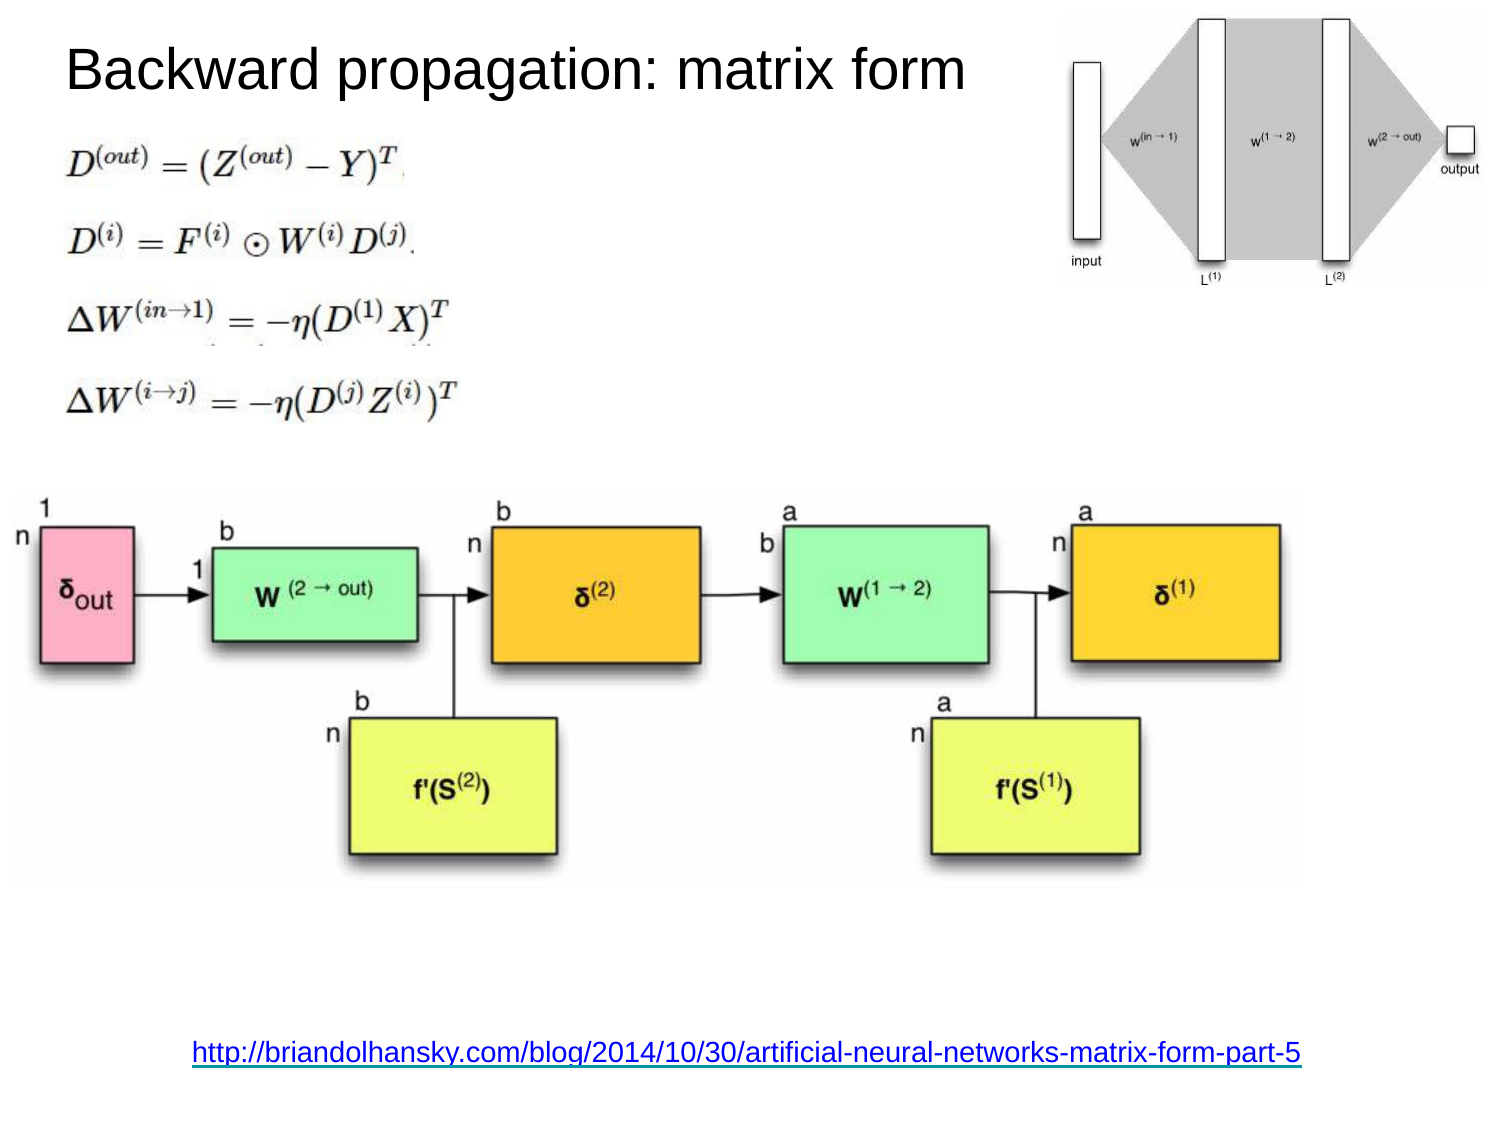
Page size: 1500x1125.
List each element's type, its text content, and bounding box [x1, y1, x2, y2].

title Backward propagation: matrix form [63, 29, 972, 219]
text_box [63, 208, 414, 260]
text_box [64, 377, 461, 425]
text_box [13, 492, 1305, 889]
text_box [63, 137, 405, 189]
text_box [67, 286, 452, 346]
text_box [1060, 12, 1485, 289]
text_box http://briandolhansky.com/blog/2014/10/30/artificial-neural-networks-matrix-form-part-5 [189, 1031, 1311, 1069]
